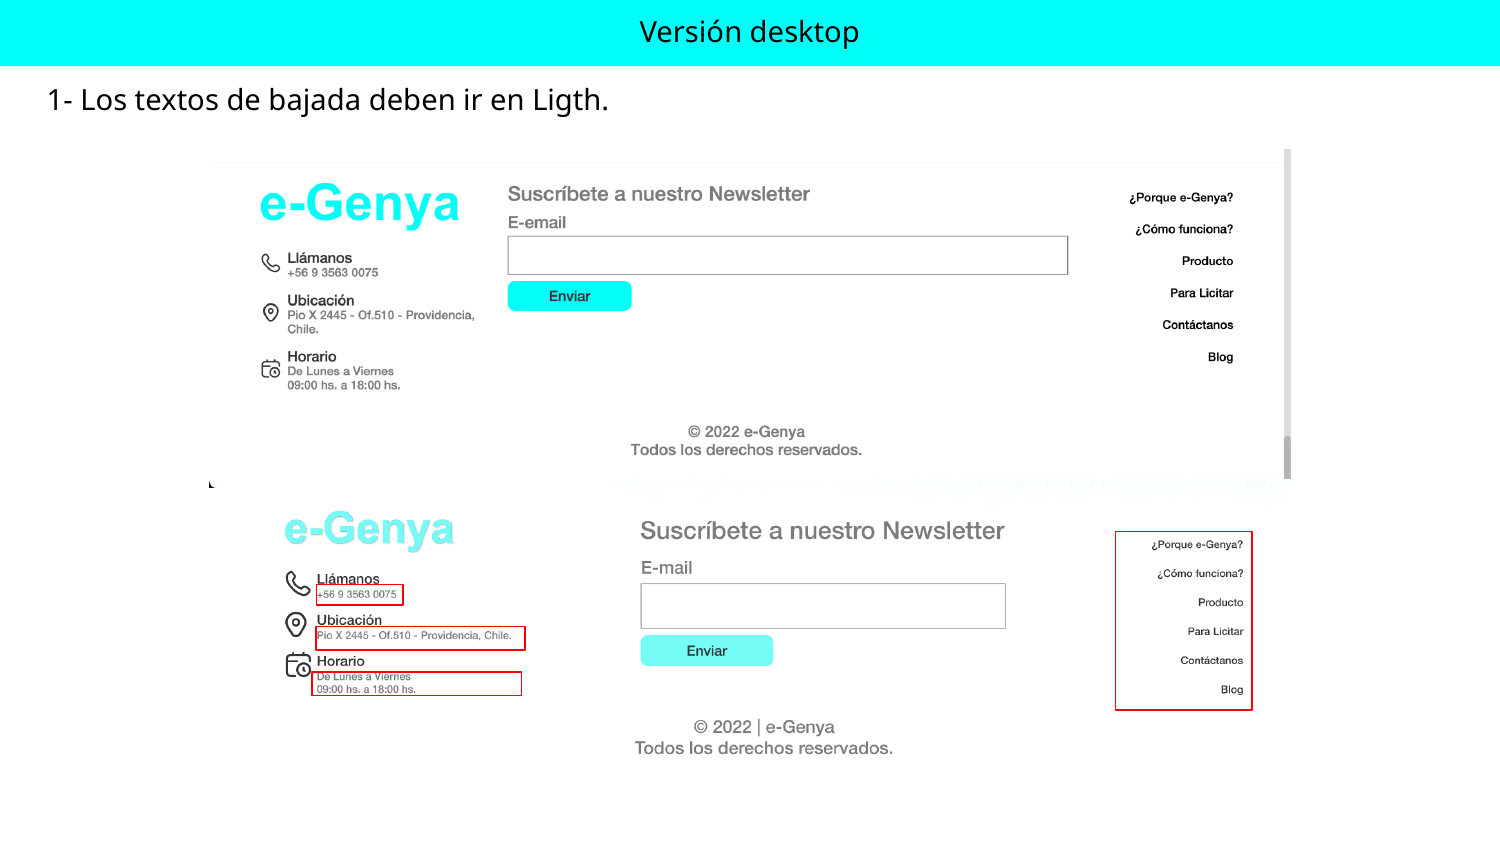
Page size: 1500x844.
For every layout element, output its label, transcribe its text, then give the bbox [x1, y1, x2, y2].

text_box 1- Los textos de bajada deben ir en Ligth. [31, 67, 1009, 133]
picture [209, 149, 1291, 779]
text_box Versión desktop [0, 0, 1500, 67]
